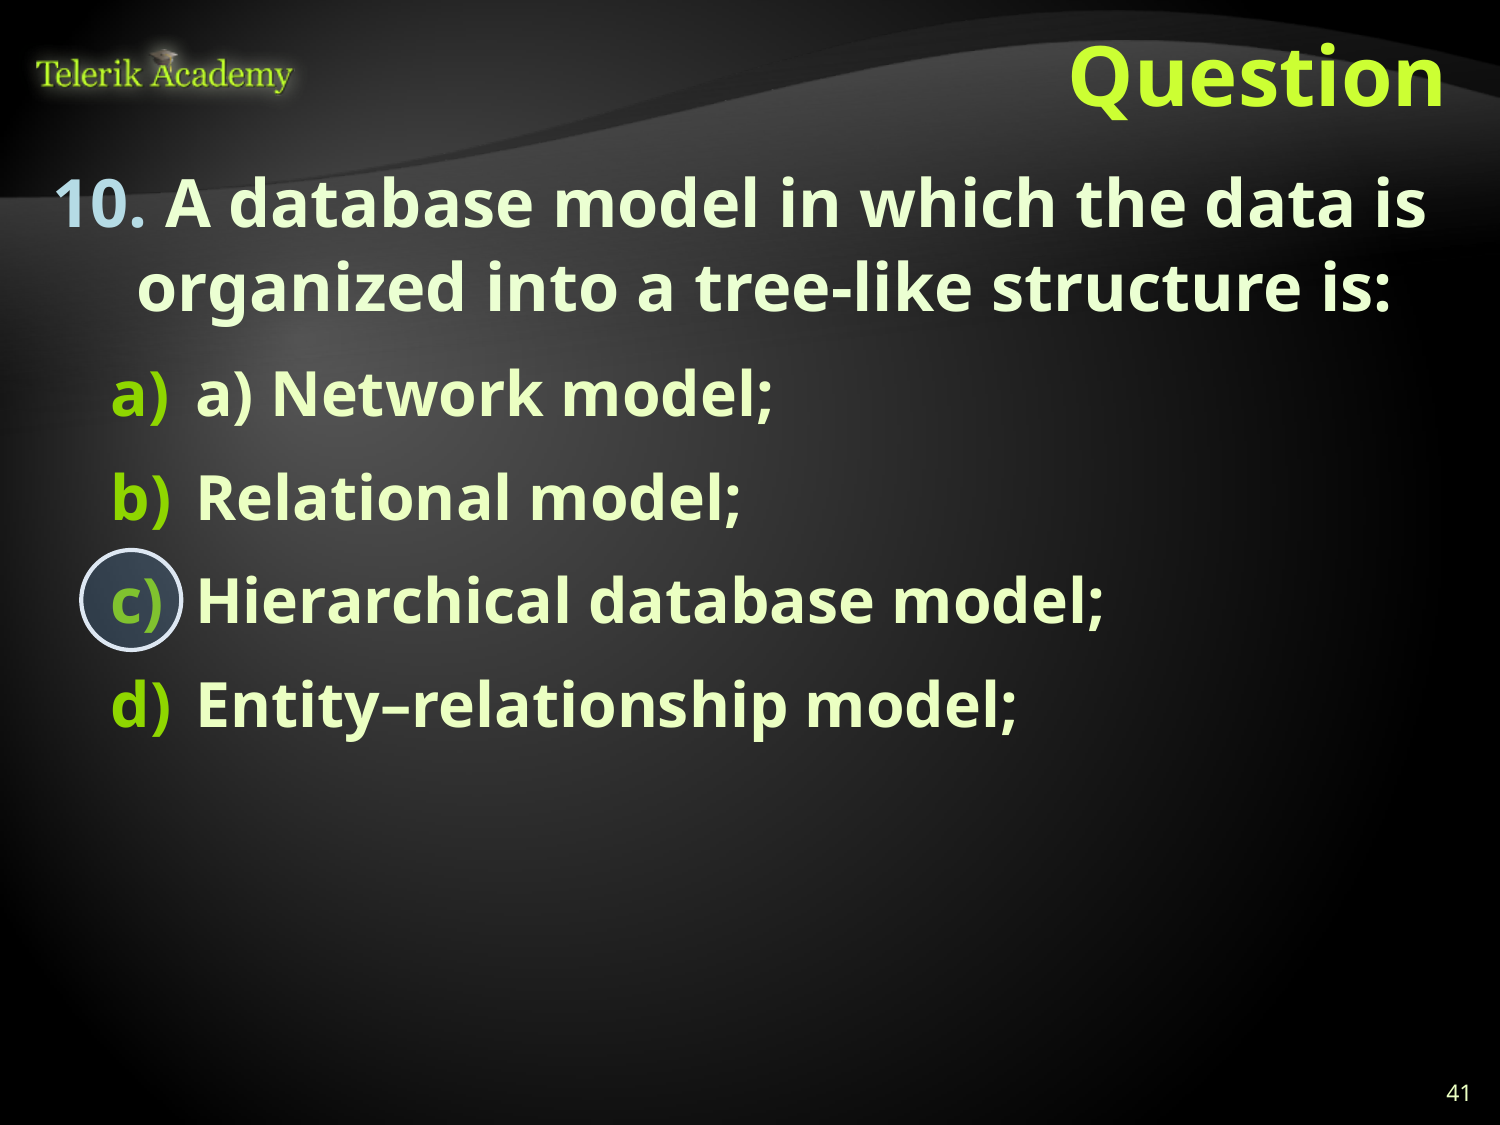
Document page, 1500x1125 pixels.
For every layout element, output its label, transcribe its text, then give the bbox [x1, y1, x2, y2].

list A database model in which the data is organized into a tree-like structure is: a) Network model; Relational model; Hierarchical database model; Entity–relationship model; [37, 149, 1463, 1075]
title Question [300, 12, 1463, 149]
slide_number 41 [1412, 1074, 1488, 1113]
text_box [79, 547, 184, 653]
picture [0, 0, 1500, 1125]
